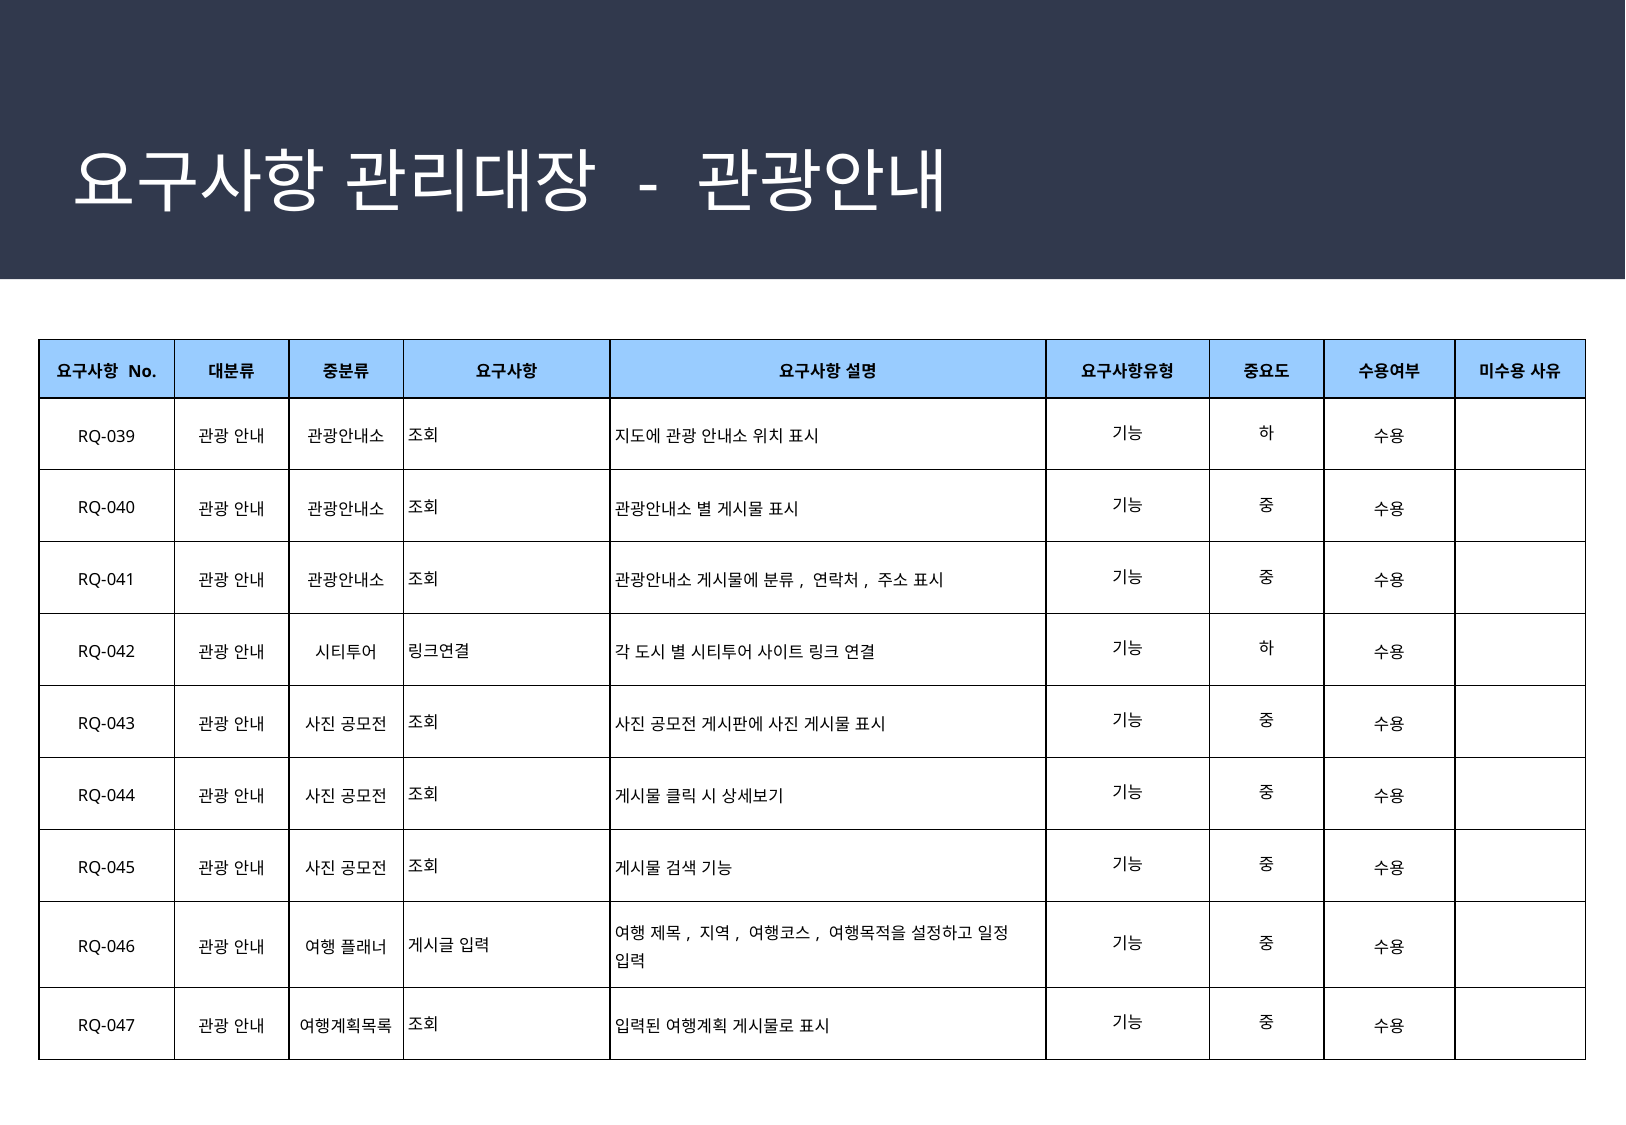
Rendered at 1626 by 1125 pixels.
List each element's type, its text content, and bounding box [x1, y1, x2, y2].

table_cell 각 도시 별 시티투어 사이트 링크 연결 [611, 614, 1045, 685]
table_cell 중 [1210, 686, 1323, 757]
table_cell 여행 제목, 지역, 여행코스, 여행목적을 설정하고 일정 입력 [611, 902, 1045, 987]
table_cell 수용 [1325, 399, 1454, 469]
table_cell 조회 [404, 470, 609, 541]
table_cell 링크연결 [404, 614, 609, 685]
table_cell [1456, 902, 1585, 987]
table_cell 수용 [1325, 830, 1454, 901]
table_header 요구사항 설명 [611, 340, 1045, 397]
table_cell 조회 [404, 988, 609, 1059]
table_cell 입력된 여행계획 게시물로 표시 [611, 988, 1045, 1059]
table_cell [1456, 830, 1585, 901]
table_cell 게시글 입력 [404, 902, 609, 987]
table_header 중요도 [1210, 340, 1323, 397]
table_header 미수용 사유 [1456, 340, 1585, 397]
table_cell 관광안내소 게시물에 분류, 연락처, 주소 표시 [611, 542, 1045, 613]
table_cell 게시물 클릭 시 상세보기 [611, 758, 1045, 829]
table_cell 기능 [1047, 686, 1209, 757]
table_cell 기능 [1047, 470, 1209, 541]
table_cell 조회 [404, 399, 609, 469]
table_cell 여행계획목록 [290, 988, 403, 1059]
table_cell 중 [1210, 830, 1323, 901]
table_header 요구사항 [404, 340, 609, 397]
table_cell RQ-047 [40, 988, 174, 1059]
table_cell RQ-041 [40, 542, 174, 613]
table_cell 관광 안내 [175, 686, 288, 757]
table_cell 지도에 관광 안내소 위치 표시 [611, 399, 1045, 469]
table_cell 사진 공모전 게시판에 사진 게시물 표시 [611, 686, 1045, 757]
table_cell 관광 안내 [175, 399, 288, 469]
table_cell 기능 [1047, 542, 1209, 613]
table_cell 조회 [404, 686, 609, 757]
table_cell 하 [1210, 614, 1323, 685]
table_cell 중 [1210, 758, 1323, 829]
table_cell [1456, 758, 1585, 829]
table_cell RQ-042 [40, 614, 174, 685]
table_cell 수용 [1325, 758, 1454, 829]
table_cell 관광 안내 [175, 614, 288, 685]
table_cell 시티투어 [290, 614, 403, 685]
table_cell 관광안내소 [290, 542, 403, 613]
table_cell 조회 [404, 830, 609, 901]
table_cell [1456, 686, 1585, 757]
table_header 수용여부 [1325, 340, 1454, 397]
table_cell [1456, 988, 1585, 1059]
table_cell RQ-046 [40, 902, 174, 987]
table_cell RQ-039 [40, 399, 174, 469]
table_cell 중 [1210, 988, 1323, 1059]
table_cell 기능 [1047, 902, 1209, 987]
table_cell 수용 [1325, 470, 1454, 541]
table_header 요구사항유형 [1047, 340, 1209, 397]
table_cell 수용 [1325, 988, 1454, 1059]
table_cell 수용 [1325, 902, 1454, 987]
table_cell RQ-044 [40, 758, 174, 829]
table_cell 관광 안내 [175, 470, 288, 541]
table_cell 조회 [404, 542, 609, 613]
table_cell 관광 안내 [175, 902, 288, 987]
table_header 요구사항 No. [40, 340, 174, 397]
table_cell 수용 [1325, 614, 1454, 685]
table_cell 관광안내소 [290, 470, 403, 541]
table_cell 조회 [404, 758, 609, 829]
table_cell 기능 [1047, 399, 1209, 469]
table_cell 중 [1210, 542, 1323, 613]
table_cell 사진 공모전 [290, 830, 403, 901]
table_cell 관광 안내 [175, 542, 288, 613]
table_cell 하 [1210, 399, 1323, 469]
table_cell 기능 [1047, 988, 1209, 1059]
table_cell [1456, 399, 1585, 469]
table_cell 사진 공모전 [290, 758, 403, 829]
table_cell 관광안내소 별 게시물 표시 [611, 470, 1045, 541]
table_cell 수용 [1325, 686, 1454, 757]
table_cell 관광 안내 [175, 830, 288, 901]
table_cell [1456, 542, 1585, 613]
table_cell 사진 공모전 [290, 686, 403, 757]
table_cell [1456, 470, 1585, 541]
table_cell 기능 [1047, 758, 1209, 829]
table_cell RQ-040 [40, 470, 174, 541]
table_cell [1456, 614, 1585, 685]
title 요구사항 관리대장 - 관광안내 [55, 109, 1570, 246]
table_cell 관광안내소 [290, 399, 403, 469]
table_cell 수용 [1325, 542, 1454, 613]
table_cell 관광 안내 [175, 758, 288, 829]
table_cell 게시물 검색 기능 [611, 830, 1045, 901]
table_header 대분류 [175, 340, 288, 397]
table_cell 관광 안내 [175, 988, 288, 1059]
table_cell RQ-045 [40, 830, 174, 901]
table_cell RQ-043 [40, 686, 174, 757]
table_cell 기능 [1047, 830, 1209, 901]
table_cell 중 [1210, 470, 1323, 541]
table_cell 기능 [1047, 614, 1209, 685]
table_cell 중 [1210, 902, 1323, 987]
table_header 중분류 [290, 340, 403, 397]
table_cell 여행 플래너 [290, 902, 403, 987]
